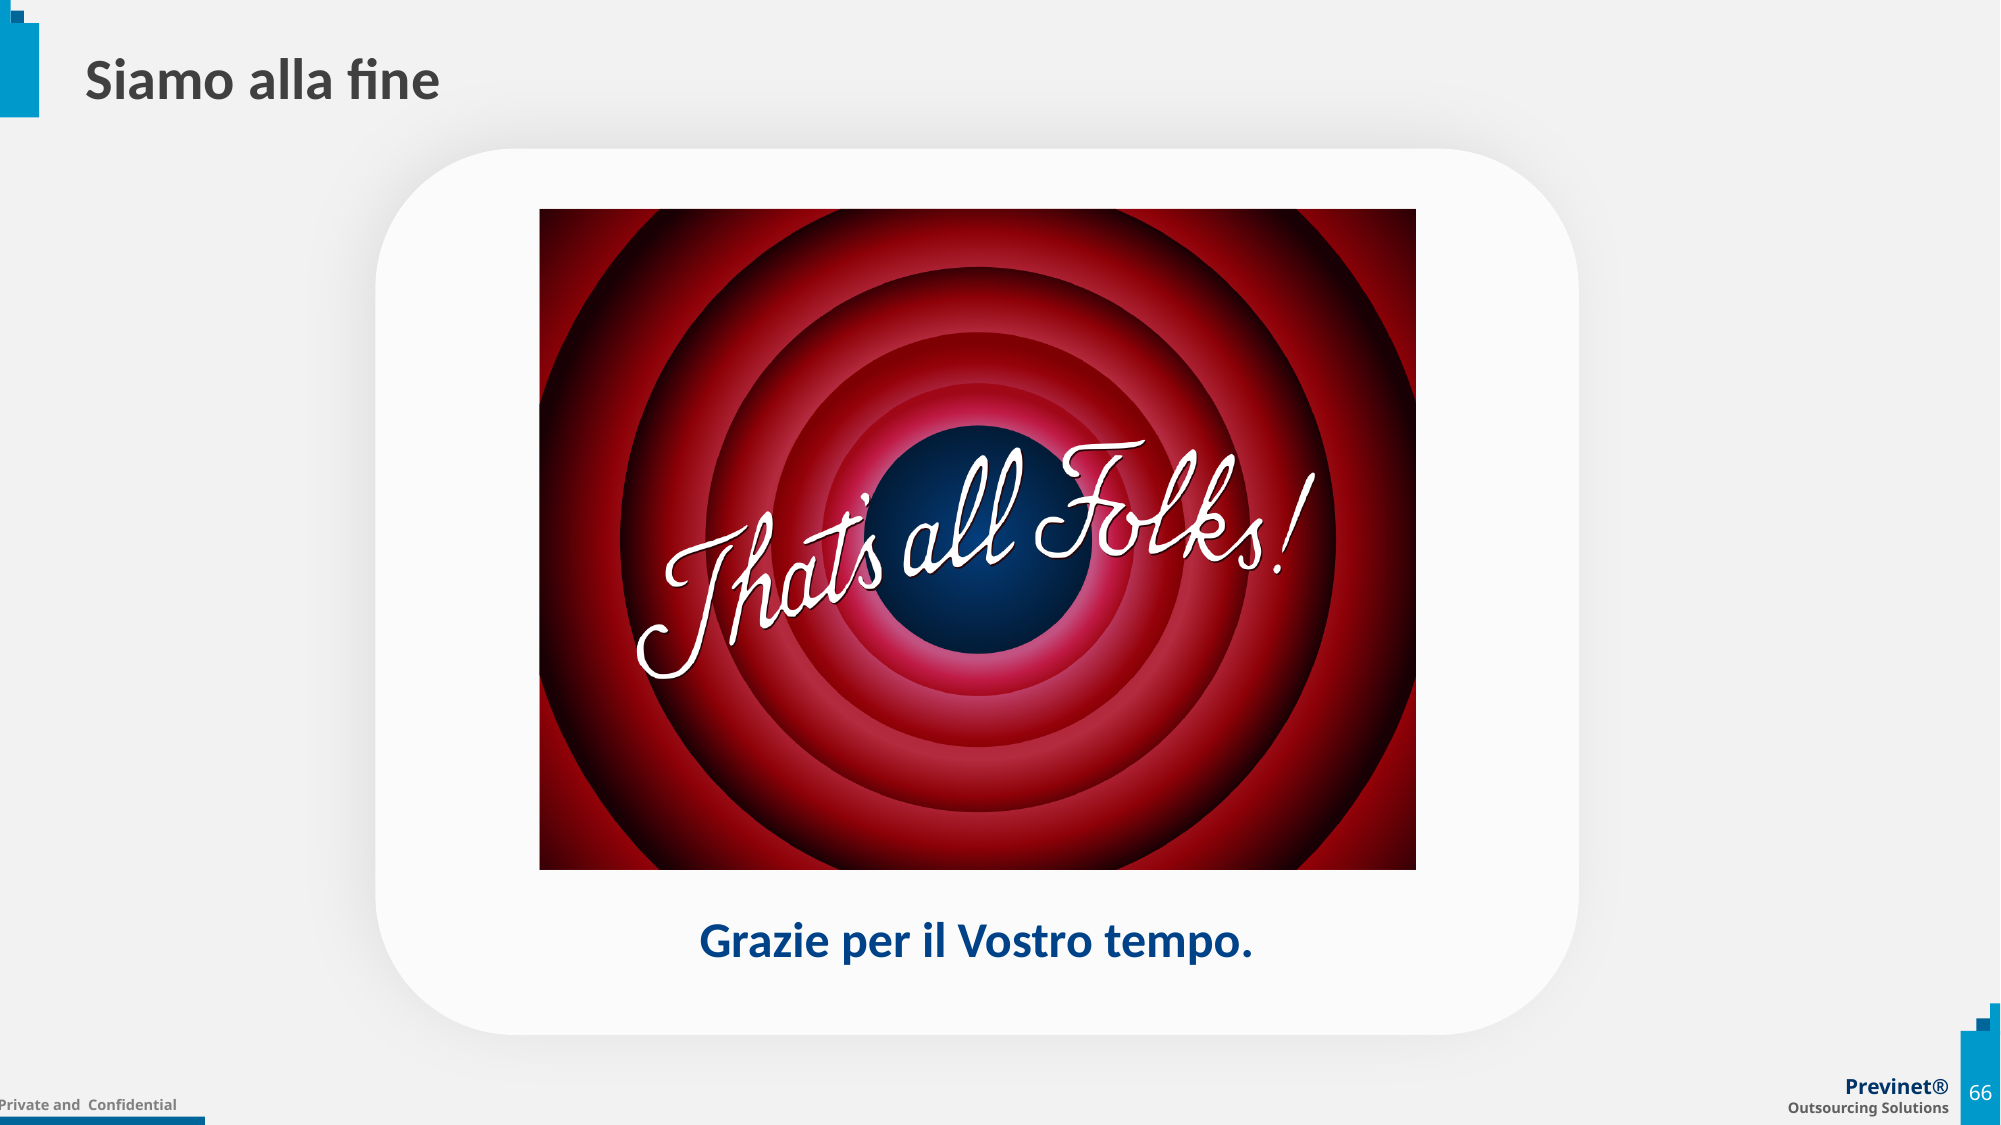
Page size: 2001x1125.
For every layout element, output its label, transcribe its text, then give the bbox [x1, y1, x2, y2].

picture [538, 207, 1417, 870]
list Grazie per il Vostro tempo. [457, 900, 1497, 1125]
text_box [373, 146, 1581, 1025]
title Siamo alla fine [70, 31, 1771, 122]
